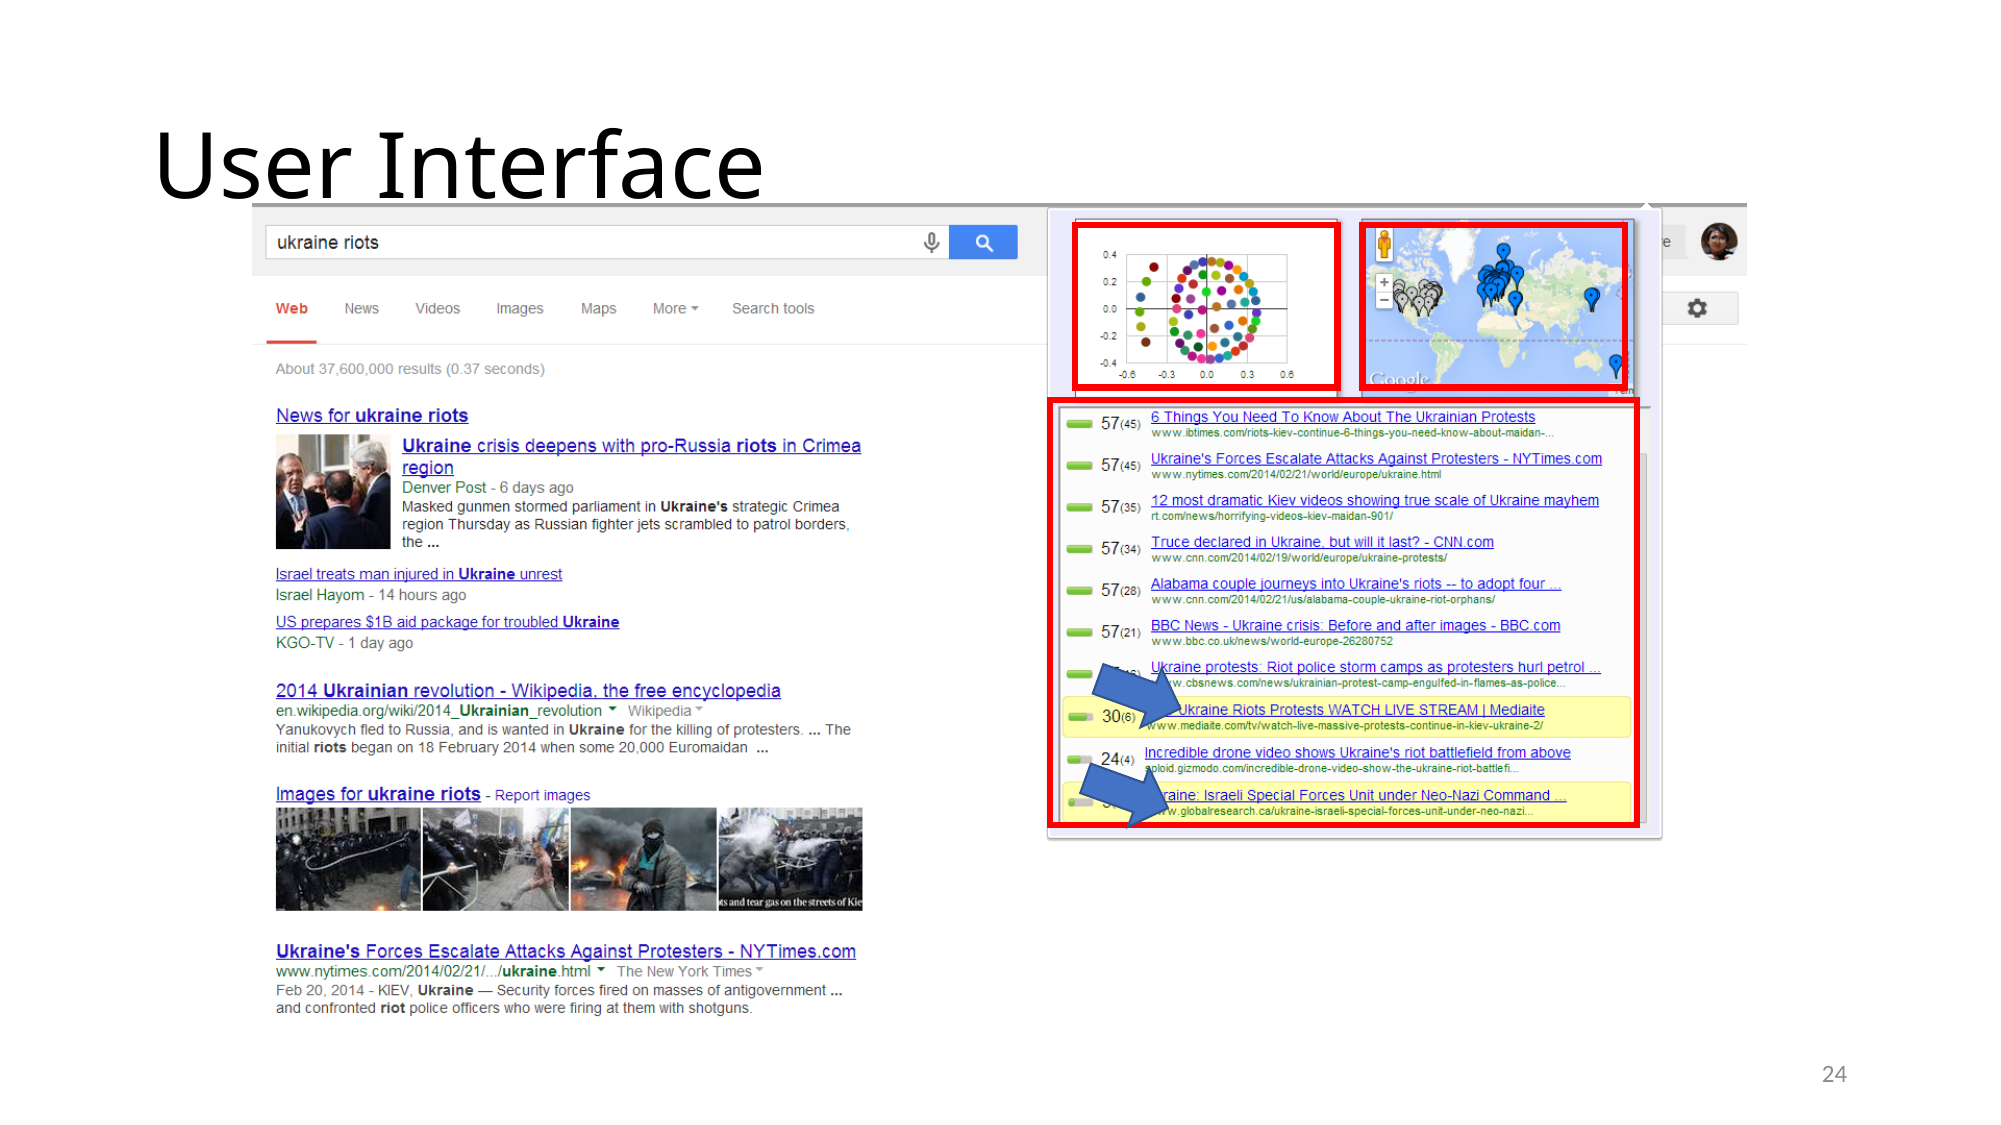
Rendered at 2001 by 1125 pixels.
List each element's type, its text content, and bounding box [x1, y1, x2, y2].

title User Interface [137, 59, 1863, 278]
slide_number 24 [1412, 1042, 1863, 1103]
picture [252, 203, 1747, 1038]
